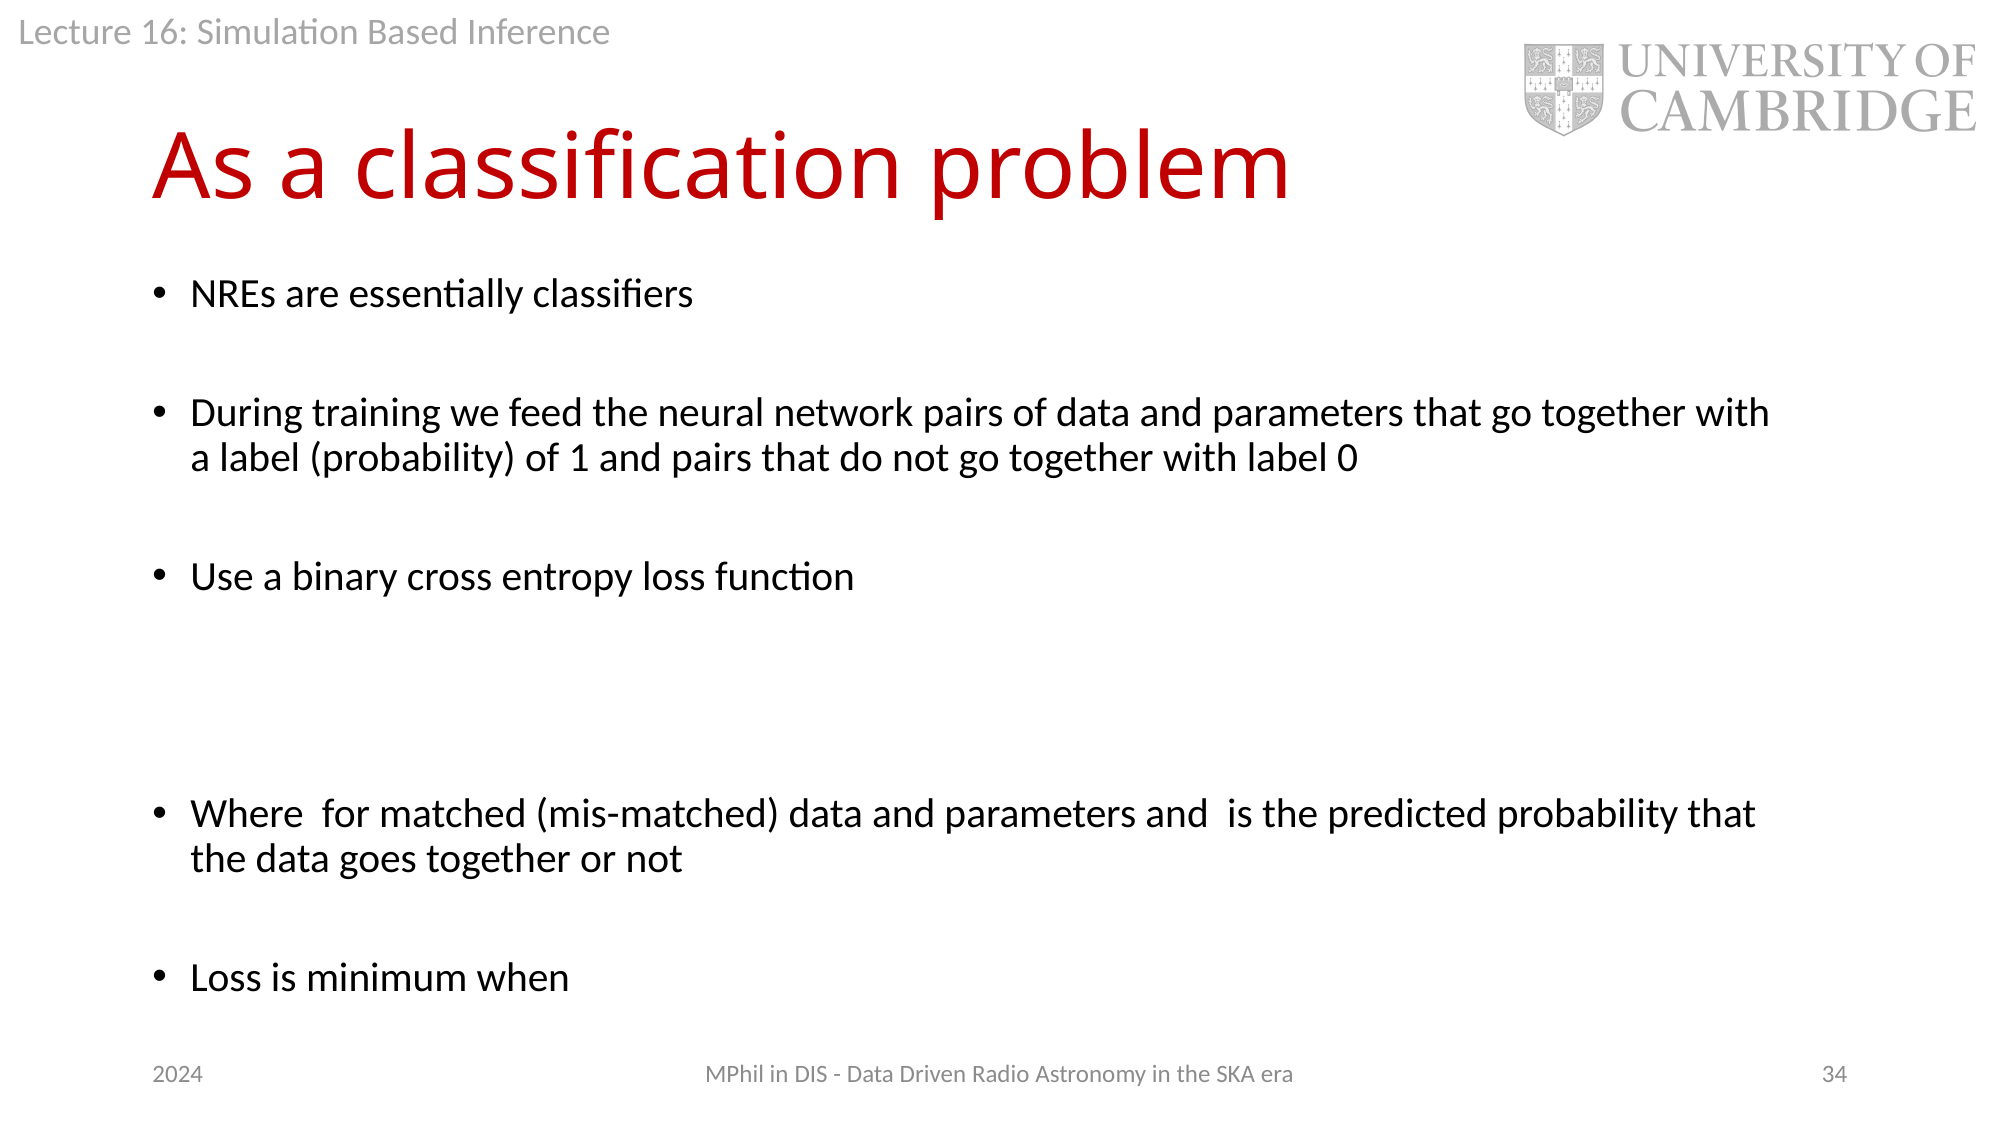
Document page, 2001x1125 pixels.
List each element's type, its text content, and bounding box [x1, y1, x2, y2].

slide_number 34 [1412, 1042, 1863, 1103]
slide_number 2024 [137, 1042, 588, 1103]
title As a classification problem [137, 59, 1863, 278]
footer MPhil in DIS - Data Driven Radio Astronomy in the SKA era [662, 1042, 1338, 1103]
